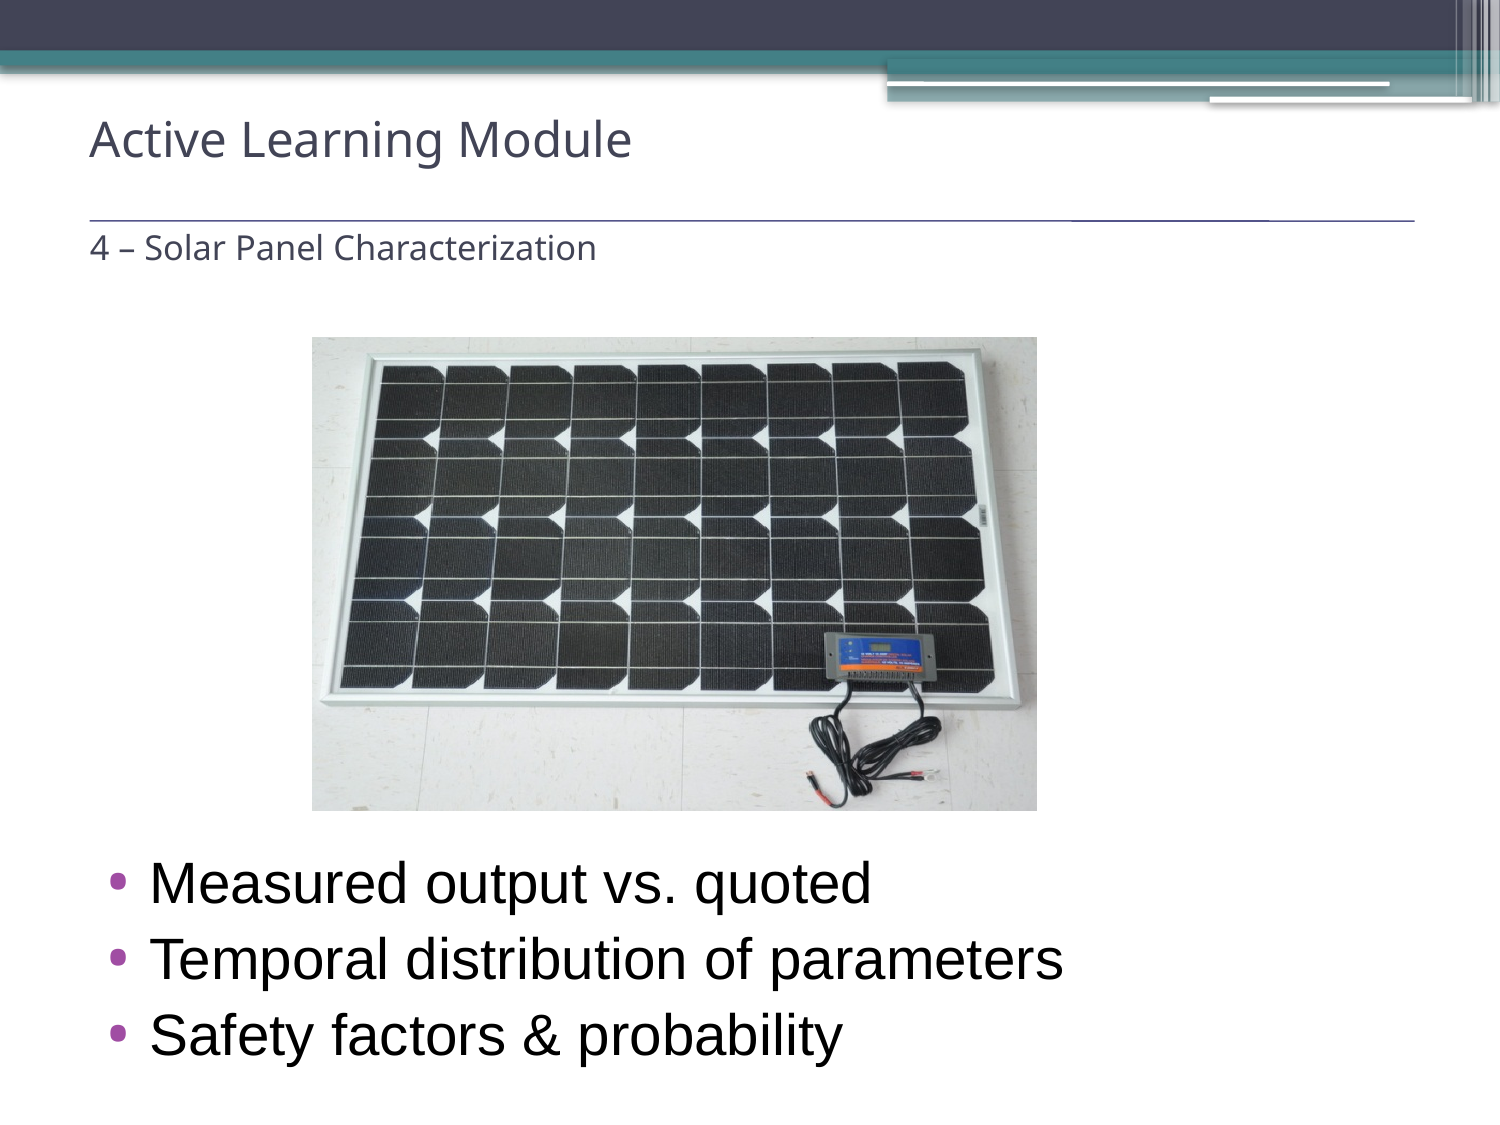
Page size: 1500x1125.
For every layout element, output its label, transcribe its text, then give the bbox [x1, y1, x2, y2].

title Active Learning Module 4 – Solar Panel Characterization [75, 99, 1425, 275]
list Measured output vs. quoted Temporal distribution of parameters Safety factors & probability [75, 837, 1425, 1109]
picture [312, 337, 1038, 812]
